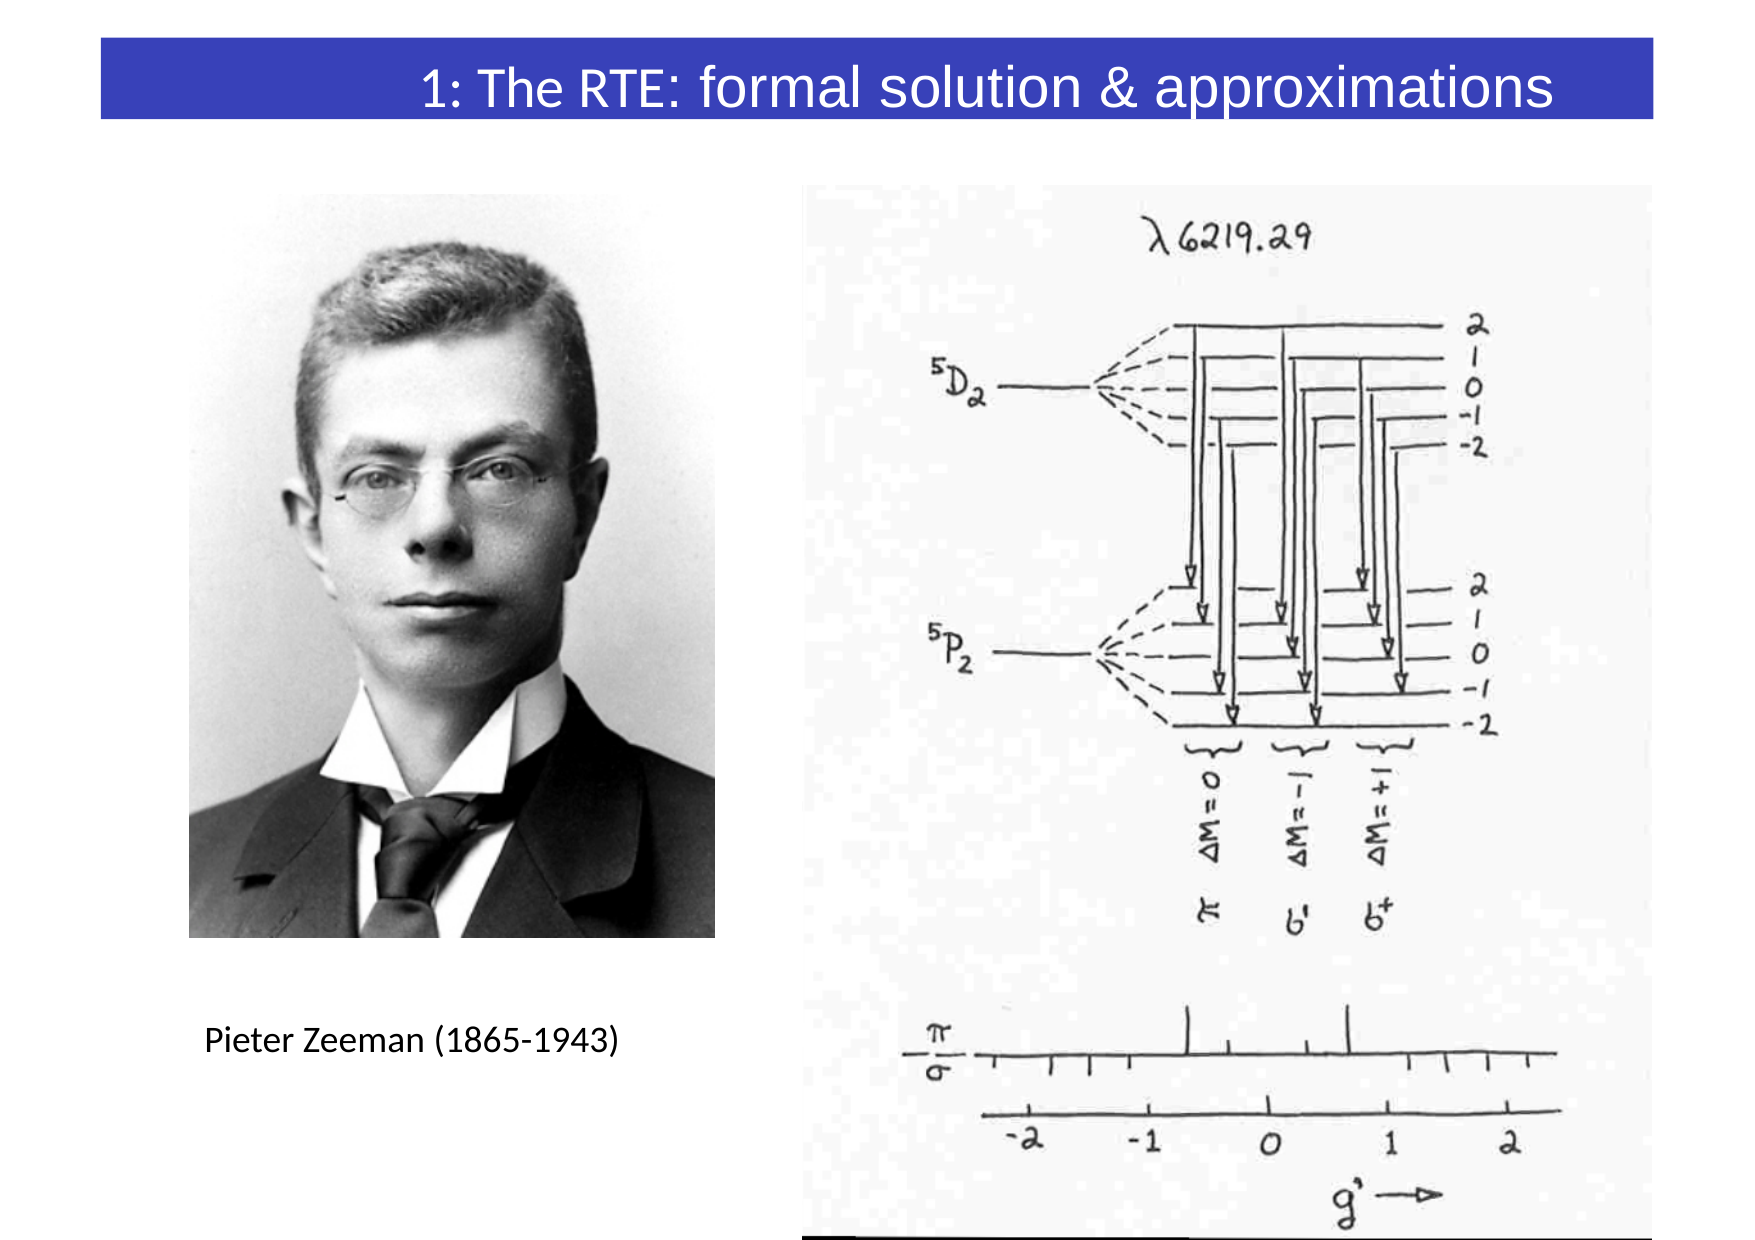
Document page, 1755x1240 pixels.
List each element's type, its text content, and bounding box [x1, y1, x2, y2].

picture [801, 184, 1652, 1240]
text_box 1: The RTE: formal solution & approximations [100, 37, 1654, 120]
text_box Pieter Zeeman (1865-1943) [189, 1007, 678, 1067]
picture [189, 194, 715, 939]
